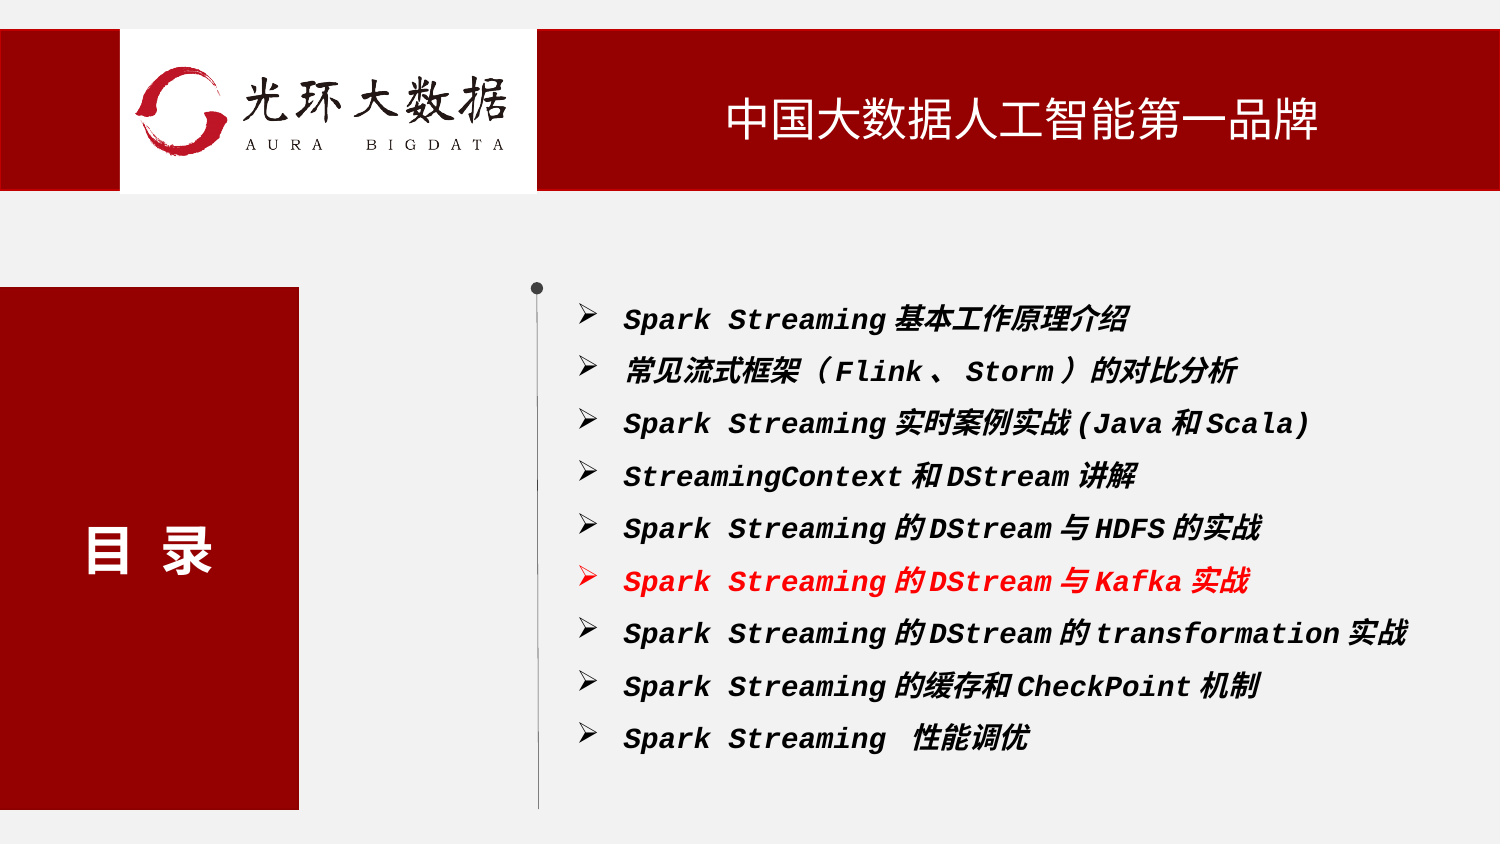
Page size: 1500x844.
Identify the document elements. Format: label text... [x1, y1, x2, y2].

text_box Spark Streaming基本工作原理介绍 常见流式框架（Flink、Storm）的对比分析 Spark Streaming实时案例实战(Java和Scala) StreamingContext和DStream讲解 Spark Streaming的DStream与HDFS的实战 Spark Streaming的DStream与Kafka实战 Spark Streaming的DStream的transformation实战 Spark Streaming的缓存和CheckPoint机制 Spark Streaming 性能调优 [561, 275, 1481, 762]
text_box 目 录 [0, 287, 299, 810]
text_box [0, 29, 1500, 195]
